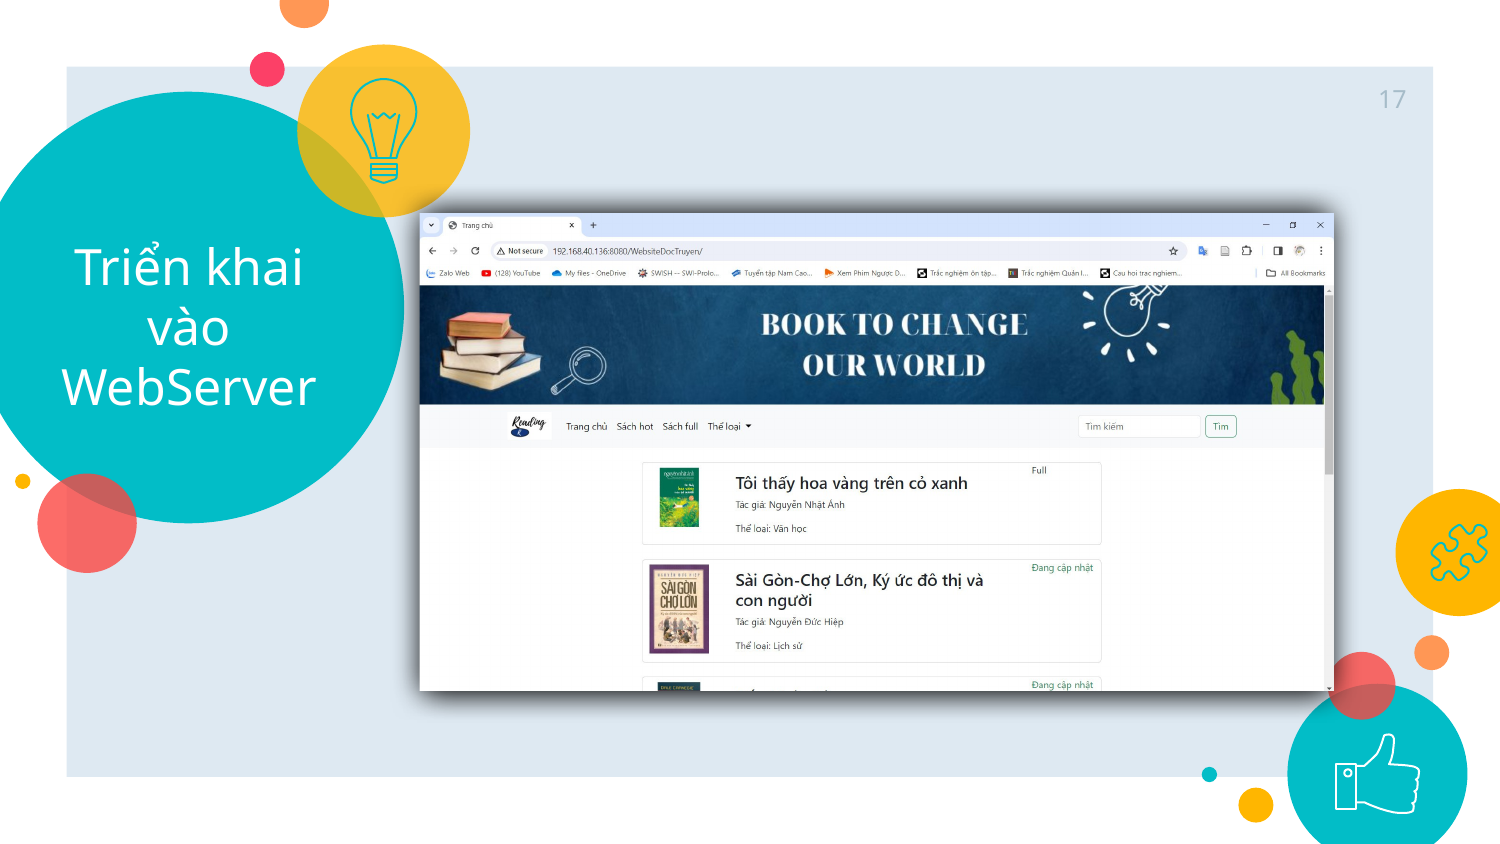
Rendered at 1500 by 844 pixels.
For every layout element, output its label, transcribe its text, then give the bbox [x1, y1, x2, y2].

slide_number 17 [1331, 68, 1422, 134]
picture [419, 213, 1335, 692]
title Triển khai vào WebServer [13, 109, 365, 541]
